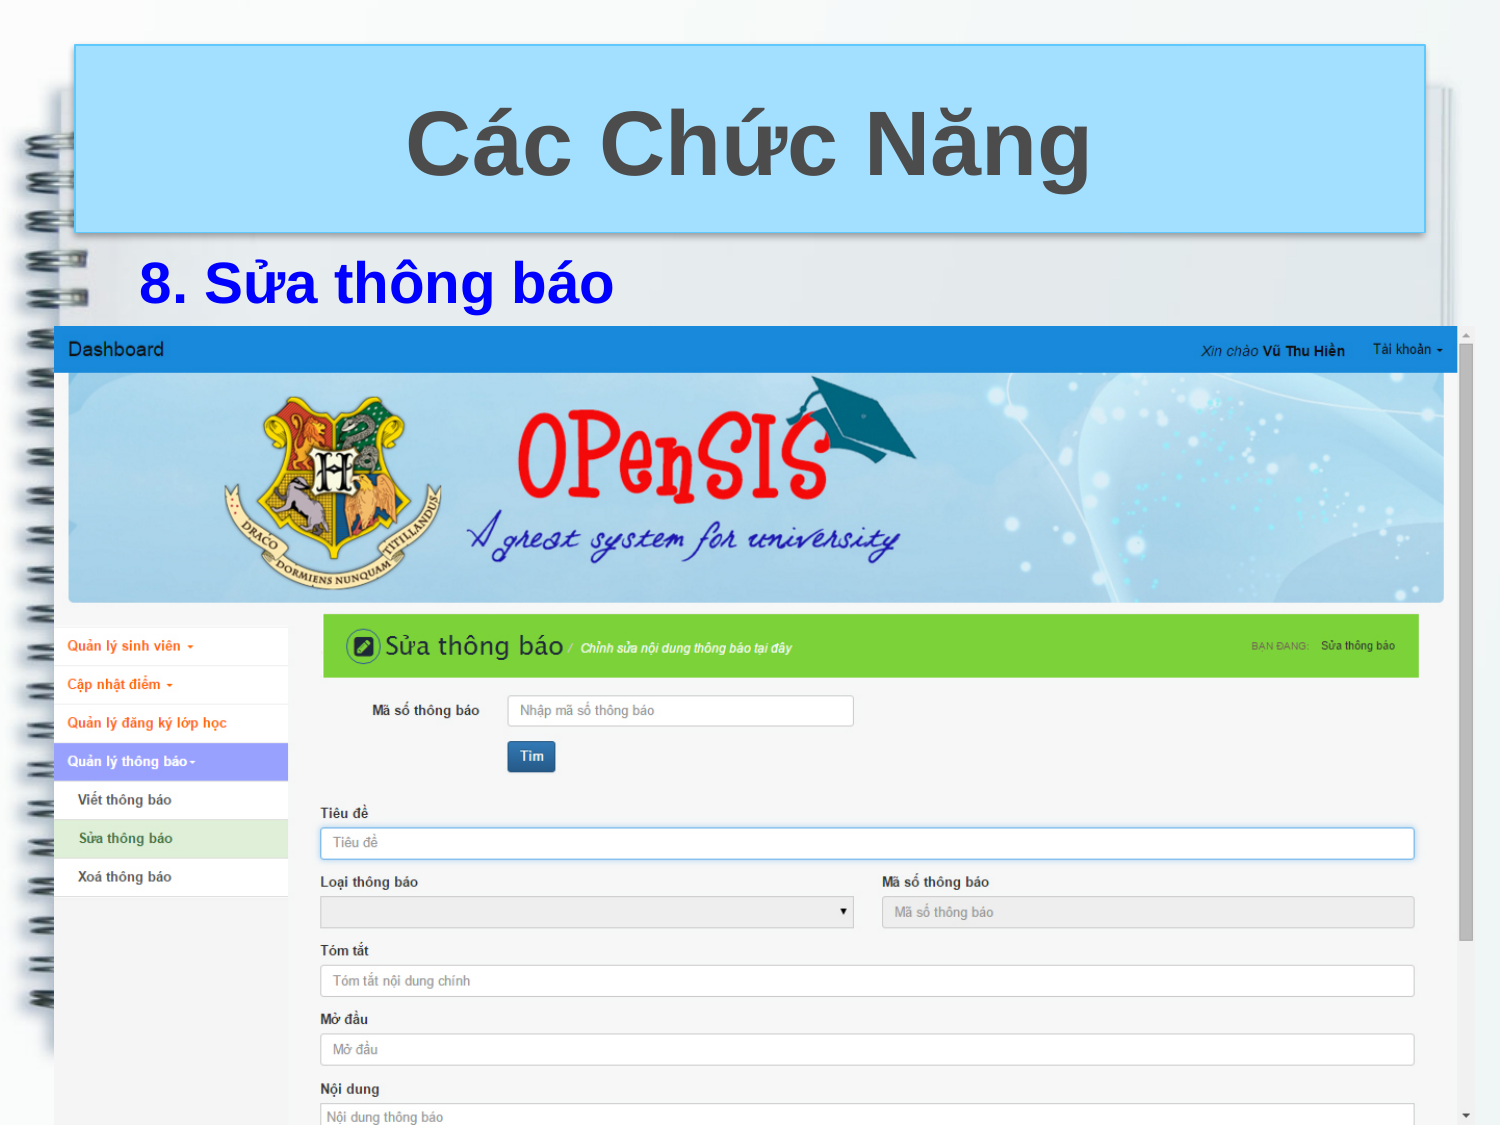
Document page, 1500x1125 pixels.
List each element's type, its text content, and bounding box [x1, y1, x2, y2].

text_box Các Chức Năng [74, 44, 1426, 233]
picture [0, 0, 1500, 1125]
text_box 8. Sửa thông báo [124, 237, 950, 323]
